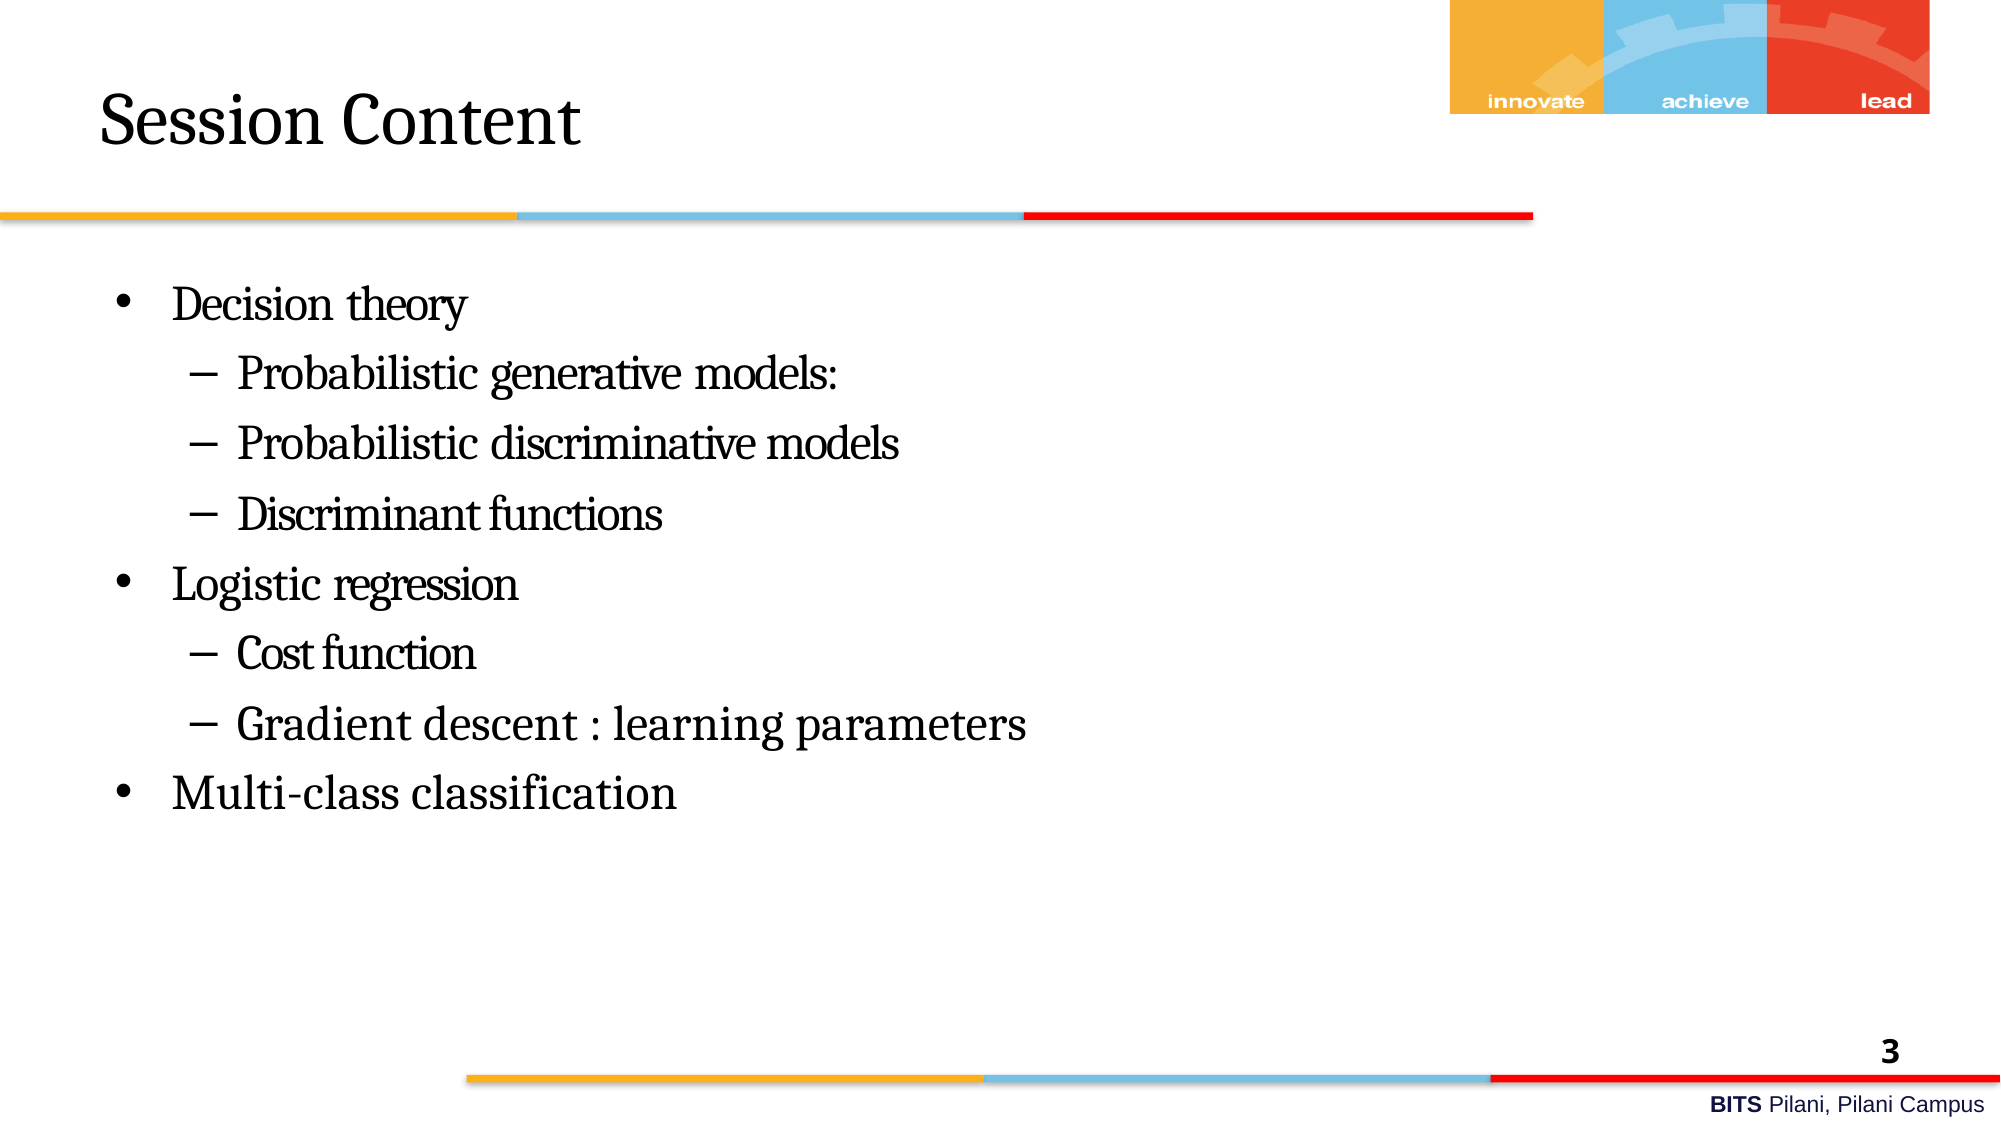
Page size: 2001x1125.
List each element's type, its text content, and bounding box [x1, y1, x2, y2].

title Session Content [86, 45, 1426, 185]
slide_number 3 [1866, 1023, 2000, 1072]
picture [1449, 0, 1930, 114]
list Decision theory Probabilistic generative models: Probabilistic discriminative models Discriminant functions Logistic regression Cost function Gradient descent : learning parameters Multi-class classification [99, 262, 1900, 1005]
